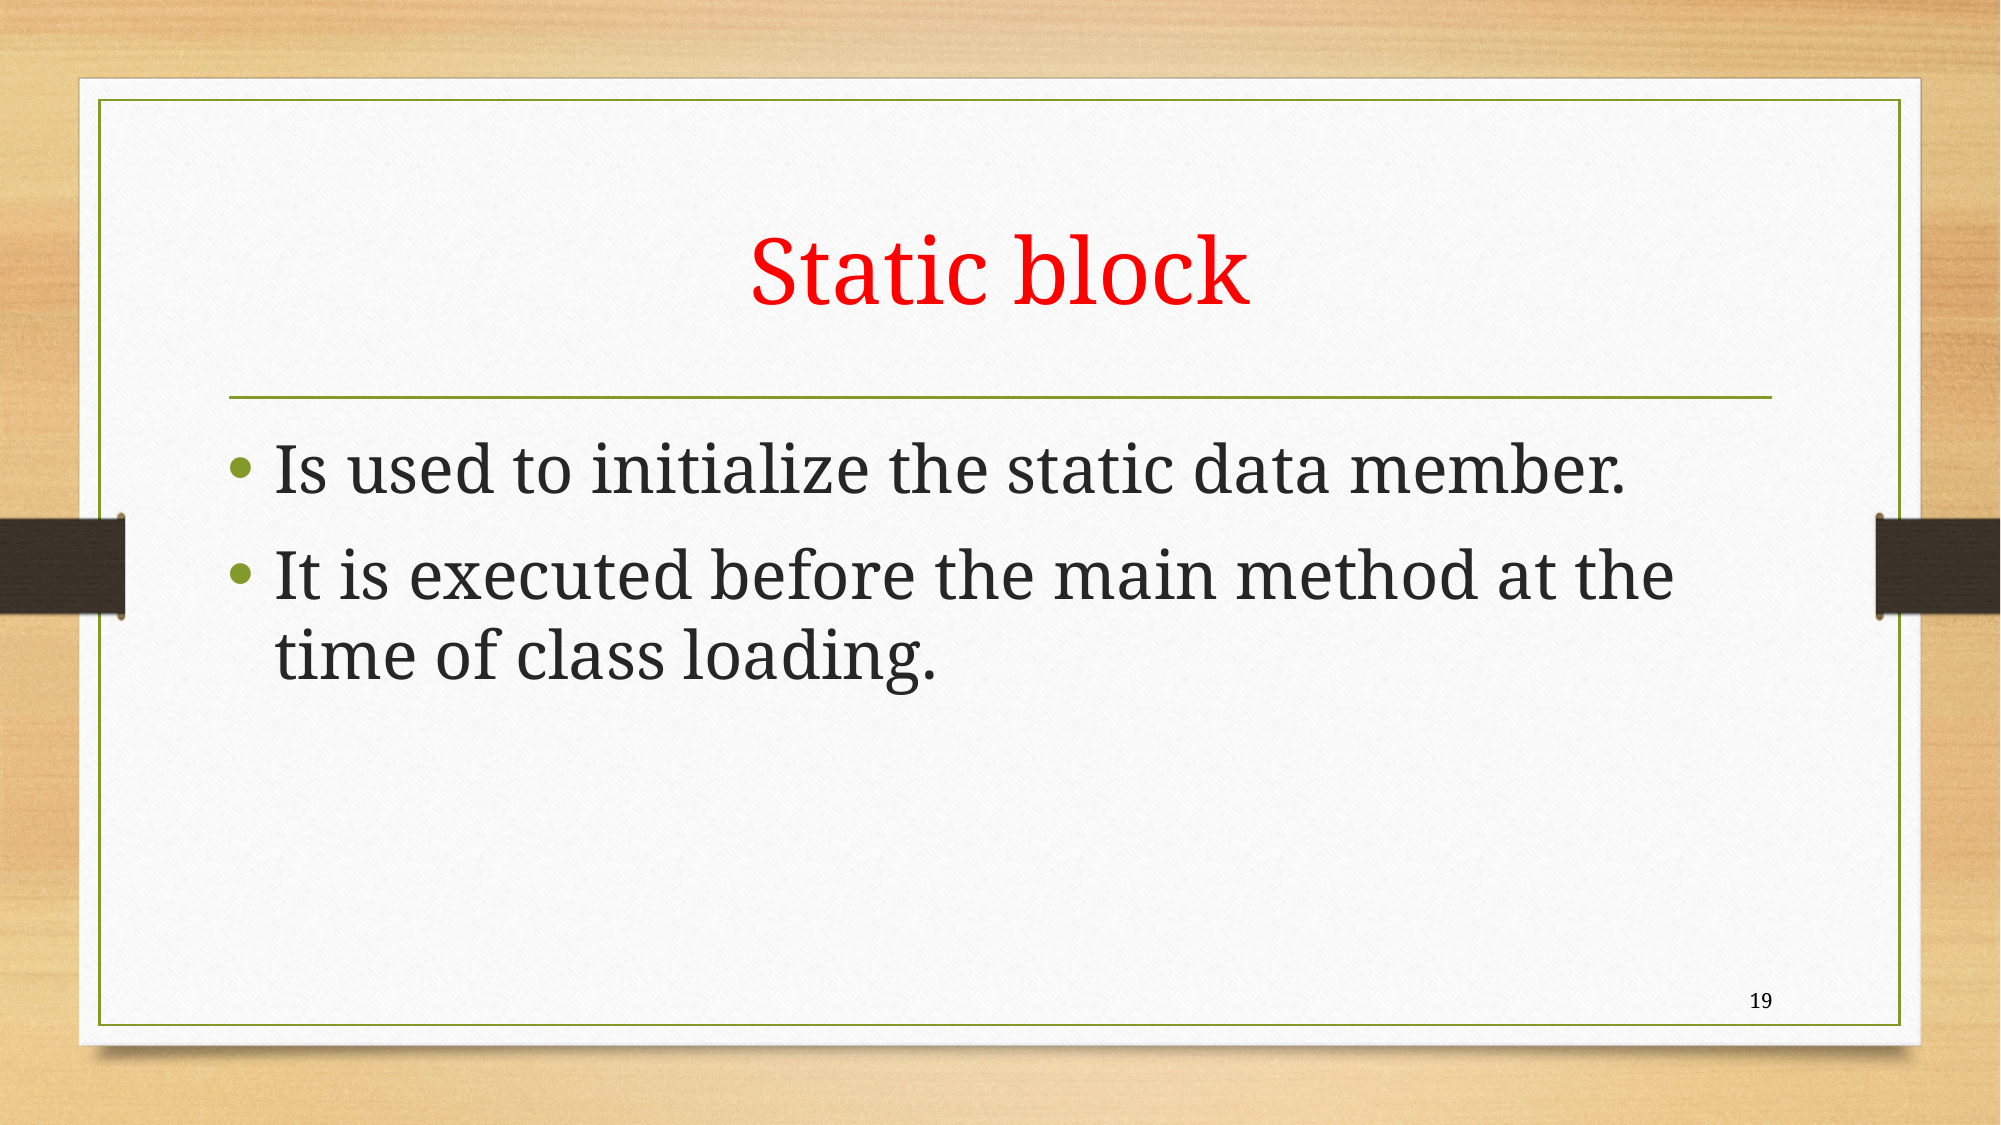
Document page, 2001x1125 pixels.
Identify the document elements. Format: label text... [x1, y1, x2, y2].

title Static block [212, 161, 1788, 375]
picture [0, 0, 2001, 1125]
slide_number 19 [1698, 979, 1788, 1025]
list Is used to initialize the static data member. It is executed before the main method at the time of class loading. [212, 419, 1788, 964]
